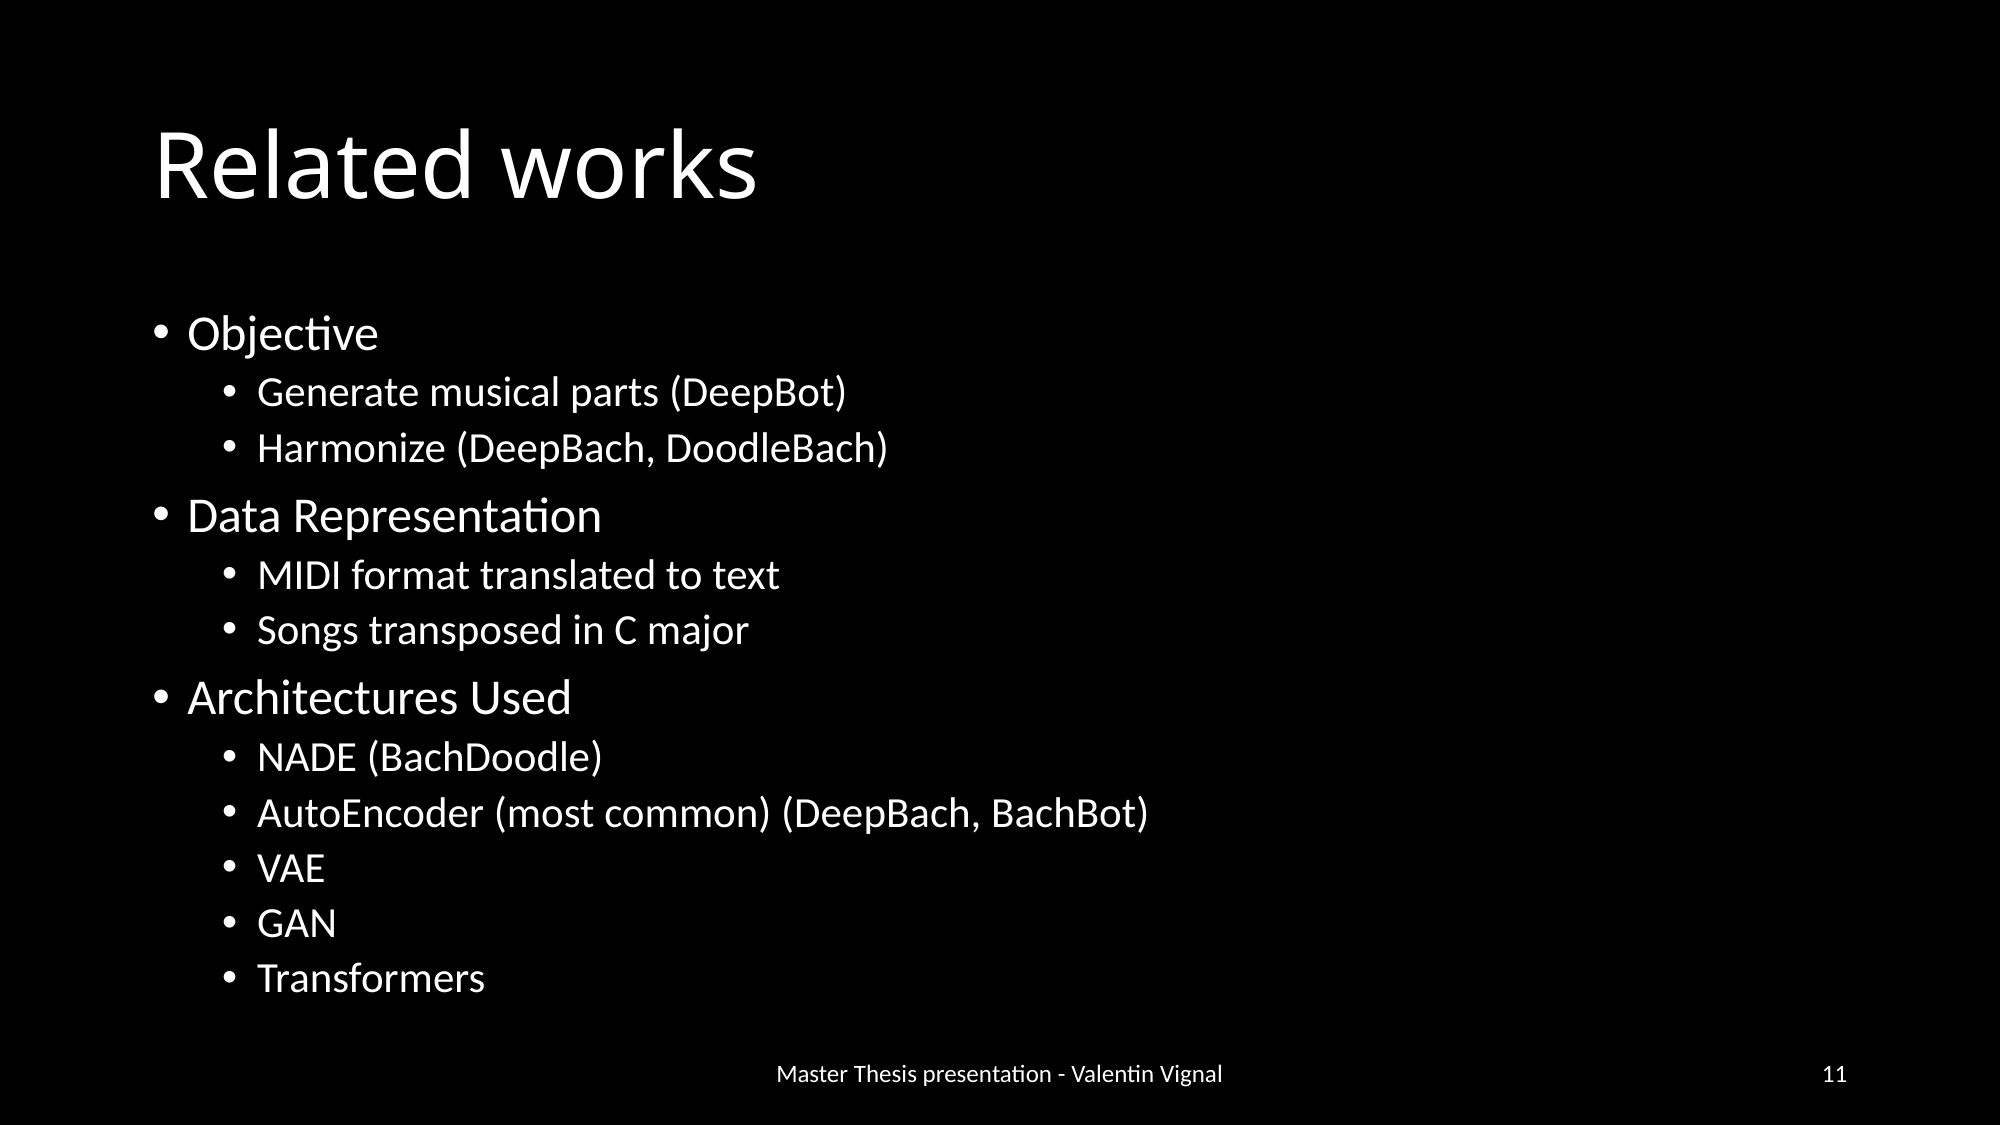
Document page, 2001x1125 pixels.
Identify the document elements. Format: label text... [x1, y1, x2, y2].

title Related works [137, 59, 1863, 278]
footer Master Thesis presentation - Valentin Vignal [662, 1042, 1338, 1103]
slide_number 11 [1412, 1042, 1863, 1103]
list Objective Generate musical parts (DeepBot) Harmonize (DeepBach, DoodleBach) Data Representation MIDI format translated to text Songs transposed in C major Architectures Used NADE (BachDoodle) AutoEncoder (most common) (DeepBach, BachBot) VAE GAN Transformers [137, 299, 1863, 1014]
